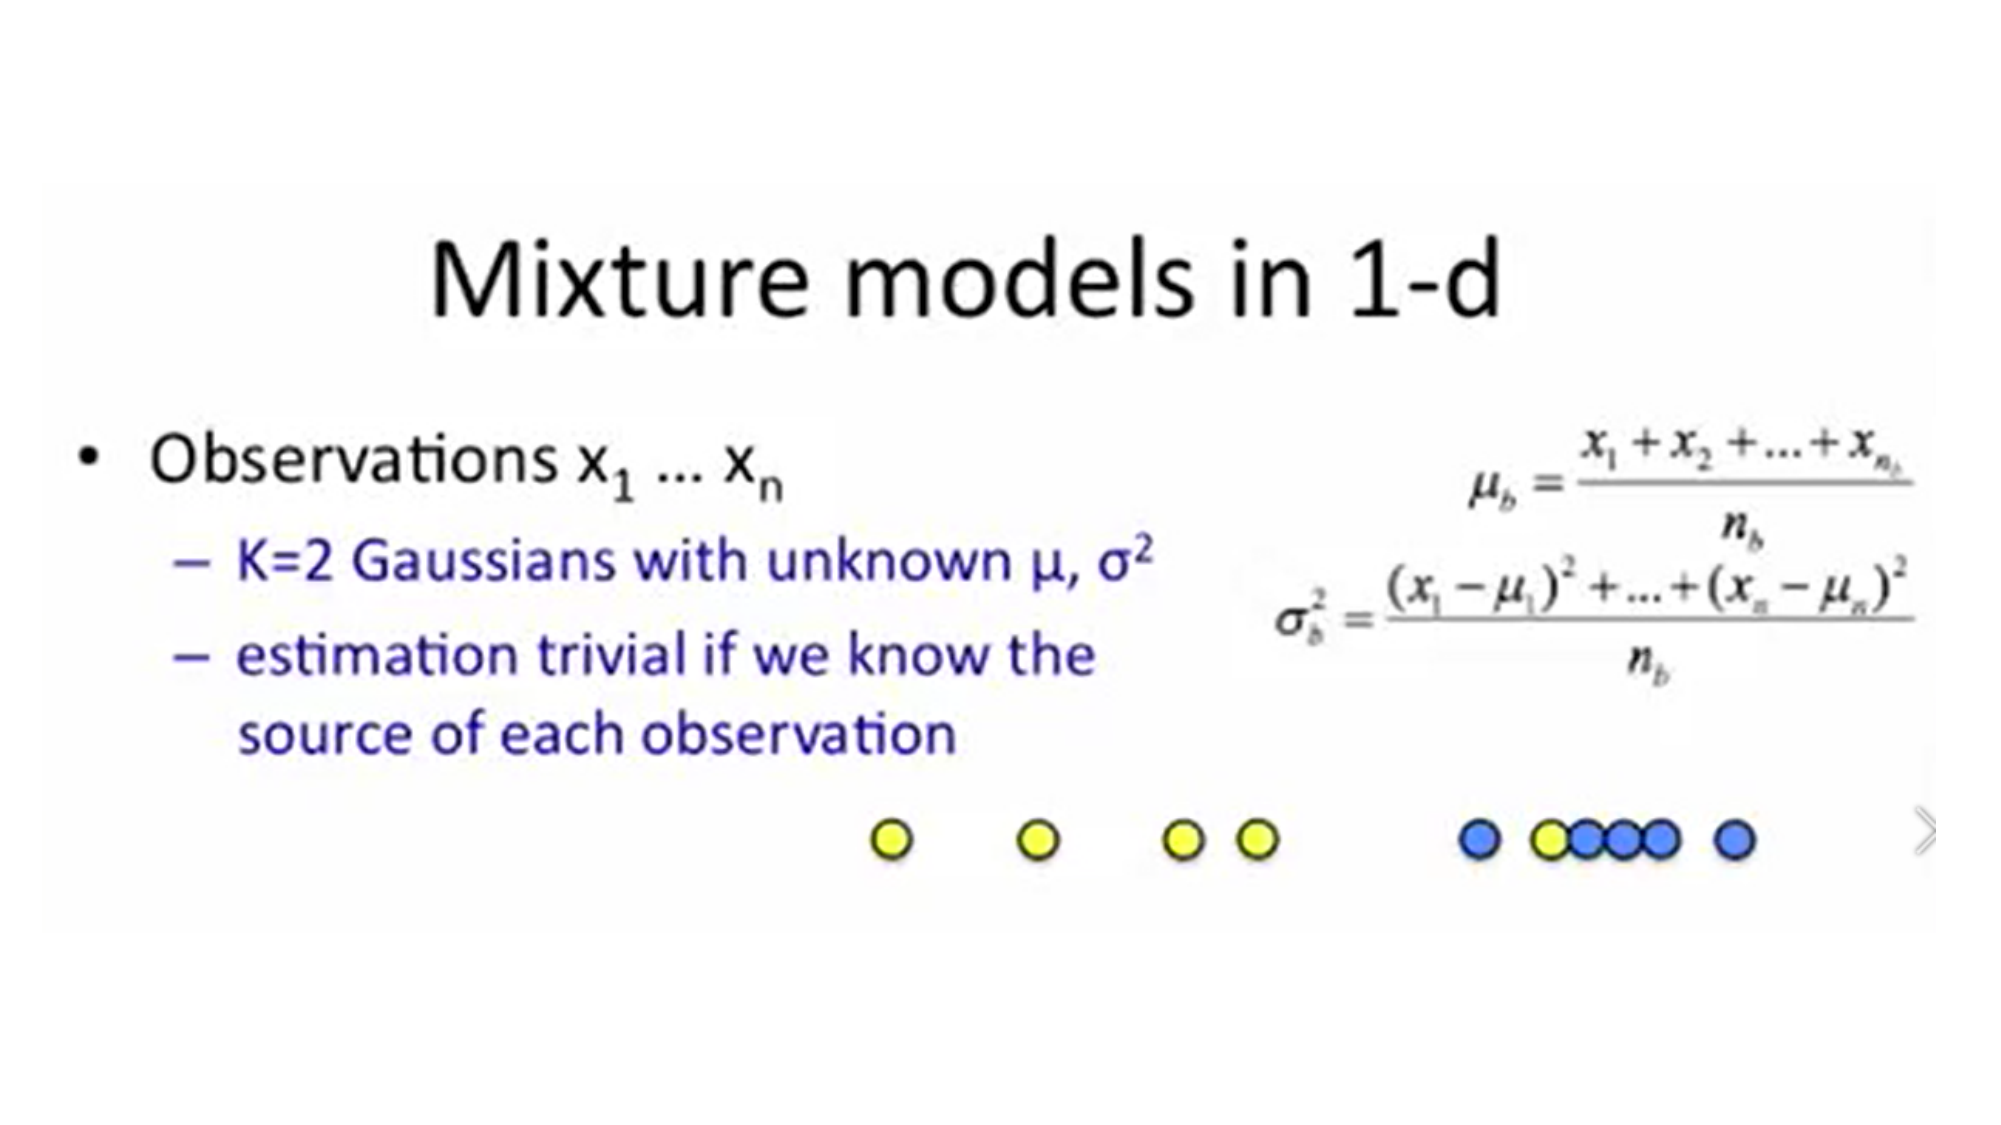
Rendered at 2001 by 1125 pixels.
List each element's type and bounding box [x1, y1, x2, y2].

picture [42, 183, 1936, 933]
